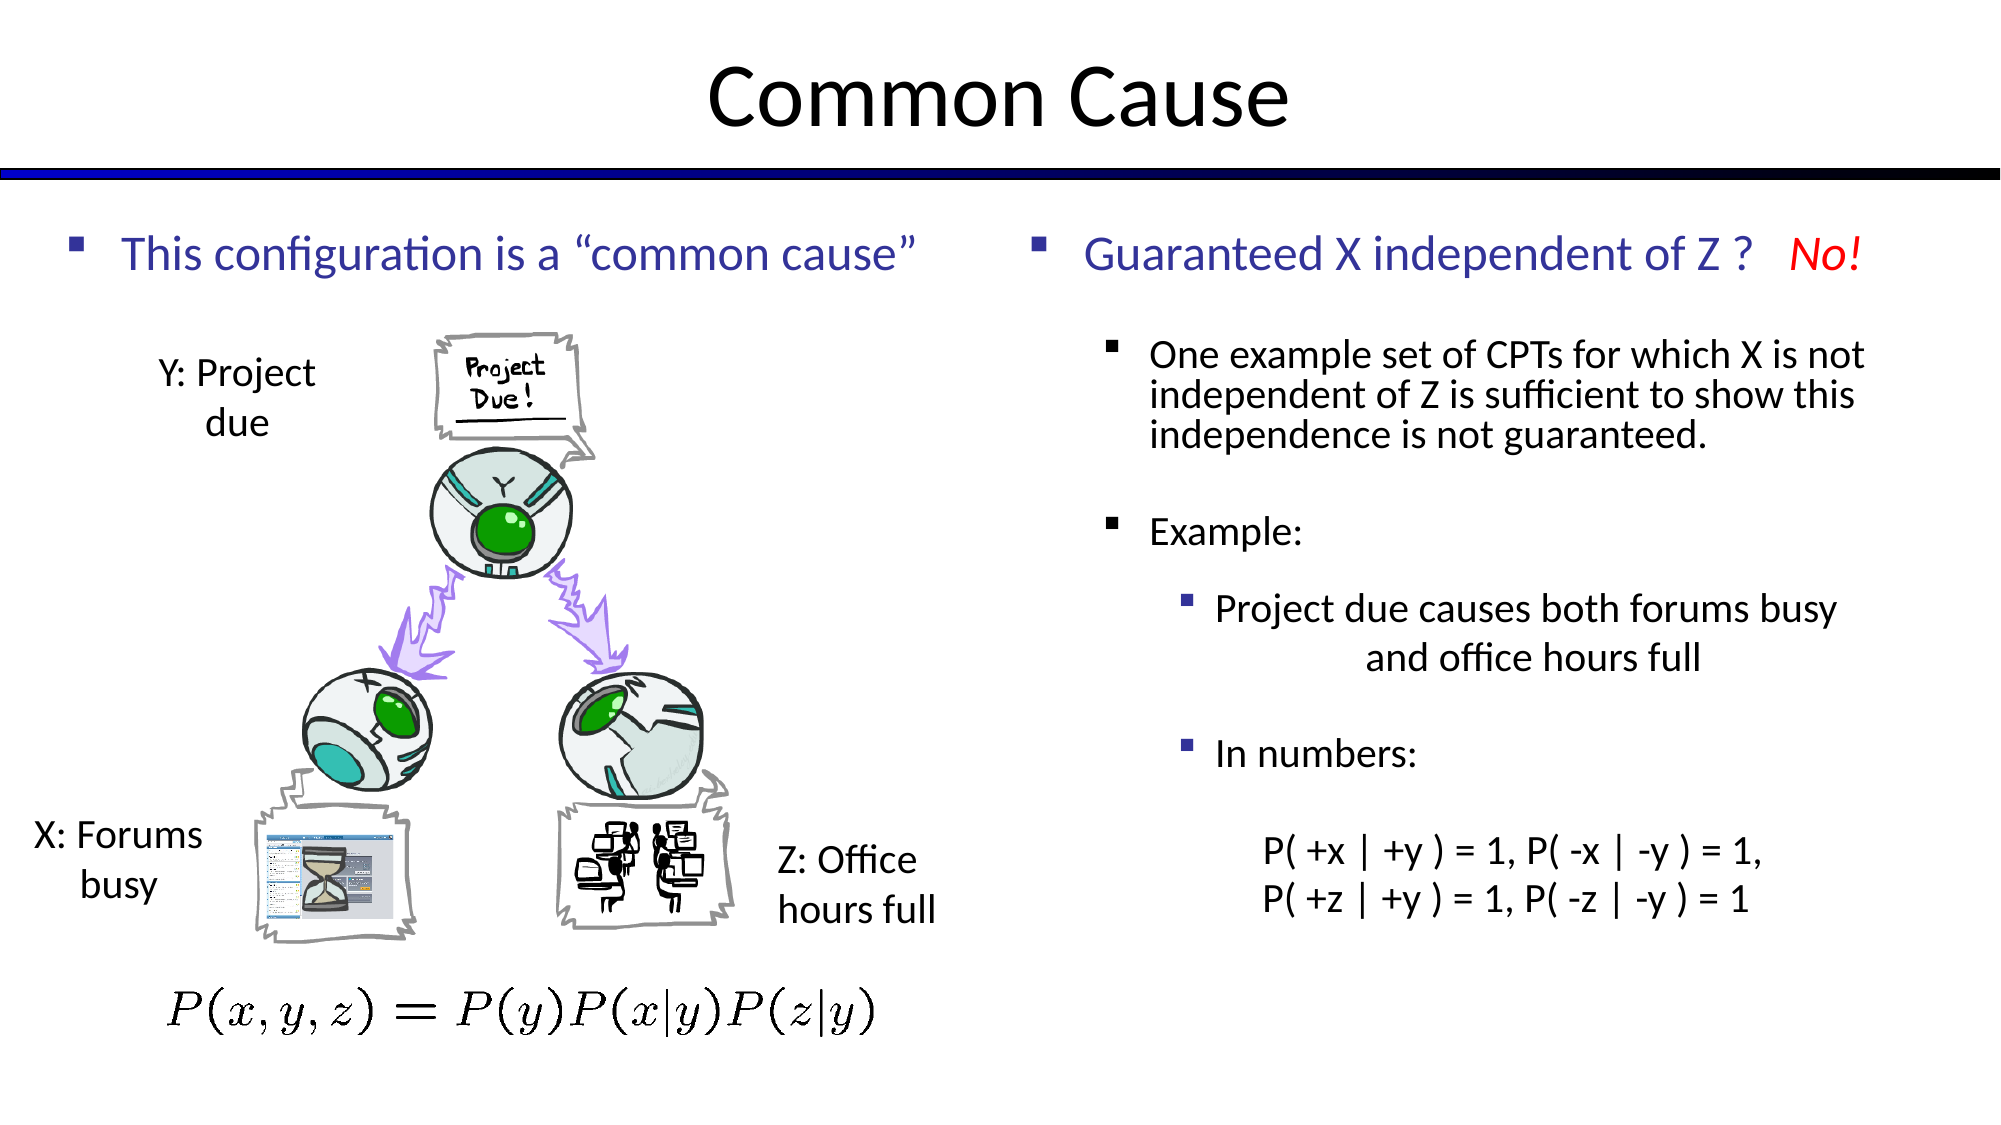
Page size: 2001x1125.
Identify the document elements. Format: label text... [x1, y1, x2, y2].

text_box Guaranteed X independent of Z ? No! One example set of CPTs for which X is not independent of Z is sufficient to show this independence is not guaranteed. Example: Project due causes both forums busy and office hours full In numbers: P( +x | +y ) = 1, P( -x | -y ) = 1, P( +z | +y ) = 1, P( -z | -y ) = 1 [1012, 224, 1988, 1063]
picture [164, 987, 874, 1039]
title Common Cause [0, 0, 2000, 184]
text_box Z: Office hours full [765, 824, 1000, 940]
text_box X: Forums busy [12, 799, 225, 915]
list This configuration is a “common cause” [49, 224, 988, 1063]
text_box Y: Project due [137, 337, 232, 453]
picture [237, 324, 762, 955]
